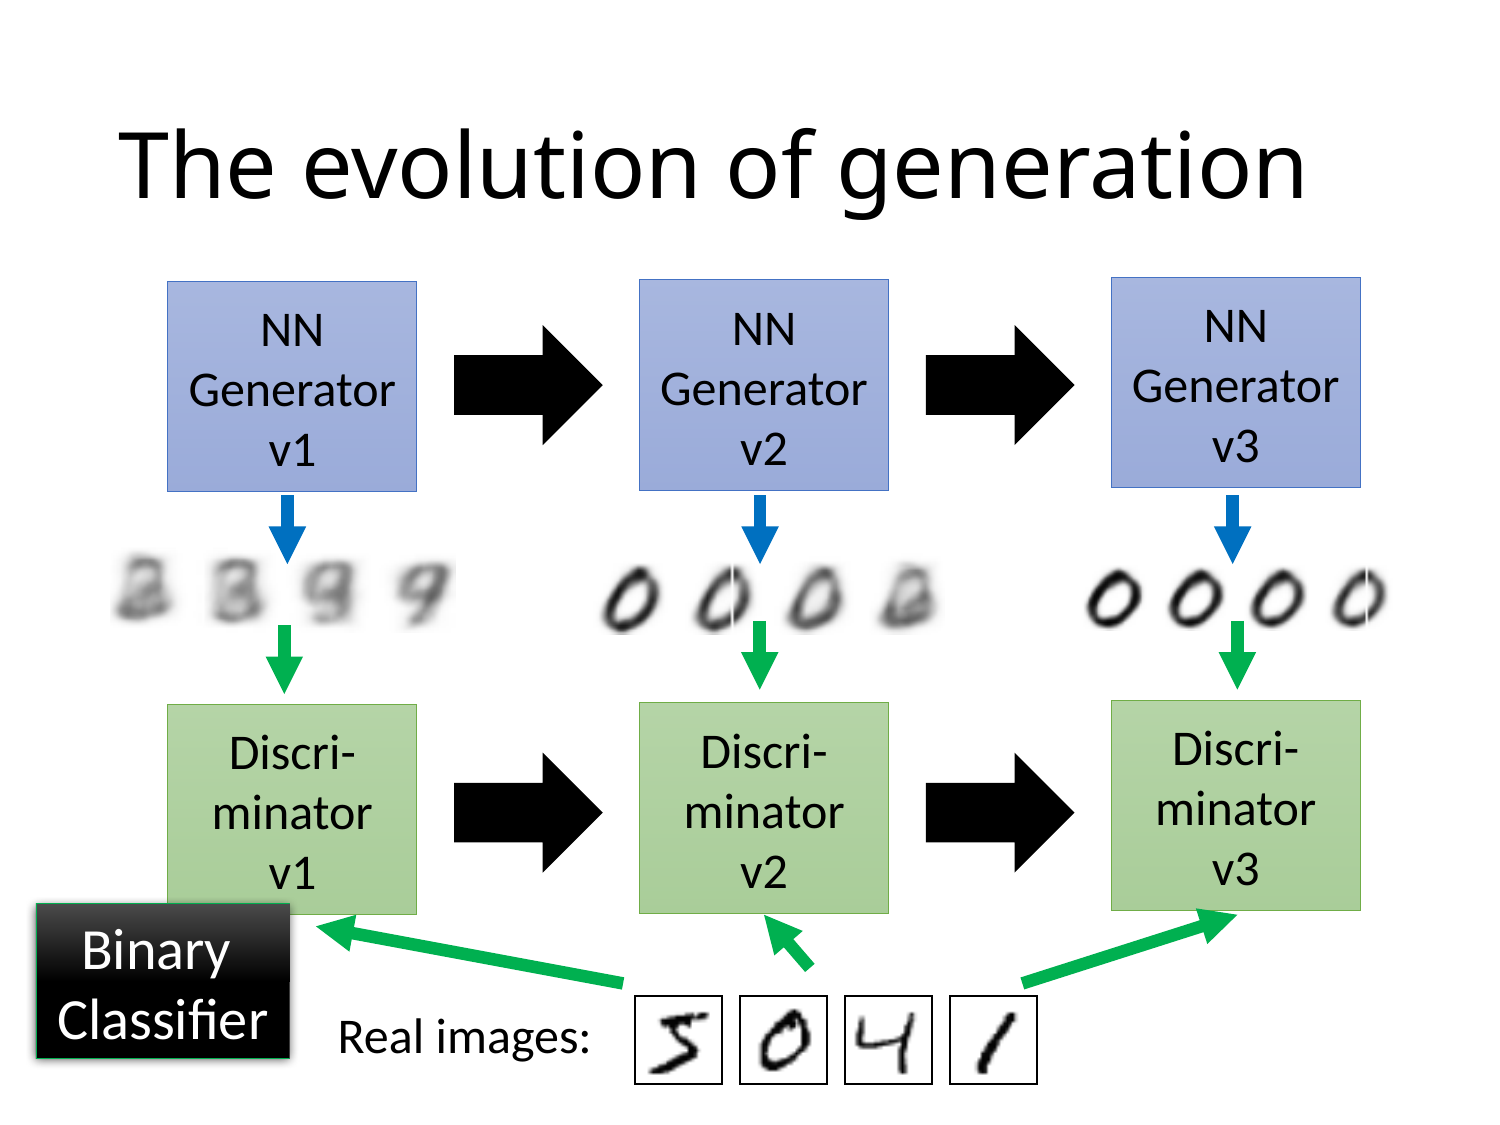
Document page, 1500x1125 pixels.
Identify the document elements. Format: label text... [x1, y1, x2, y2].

text_box NN Generator v2 [639, 279, 889, 491]
text_box Discri-minator v3 [1111, 700, 1361, 911]
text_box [764, 914, 810, 968]
text_box [454, 752, 603, 873]
text_box [925, 325, 1075, 446]
text_box [454, 325, 603, 446]
picture [1074, 562, 1397, 631]
text_box NN Generator v1 [167, 281, 417, 492]
text_box Discri-minator v2 [639, 702, 889, 914]
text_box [322, 967, 1054, 1101]
picture [583, 545, 945, 635]
text_box [925, 752, 1075, 873]
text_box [1022, 914, 1238, 984]
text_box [315, 926, 624, 984]
text_box Binary Classifier [35, 903, 290, 1059]
title The evolution of generation [103, 59, 1397, 278]
text_box Discri-minator v1 [167, 704, 417, 915]
text_box NN Generator v3 [1111, 277, 1361, 488]
picture [110, 547, 456, 633]
